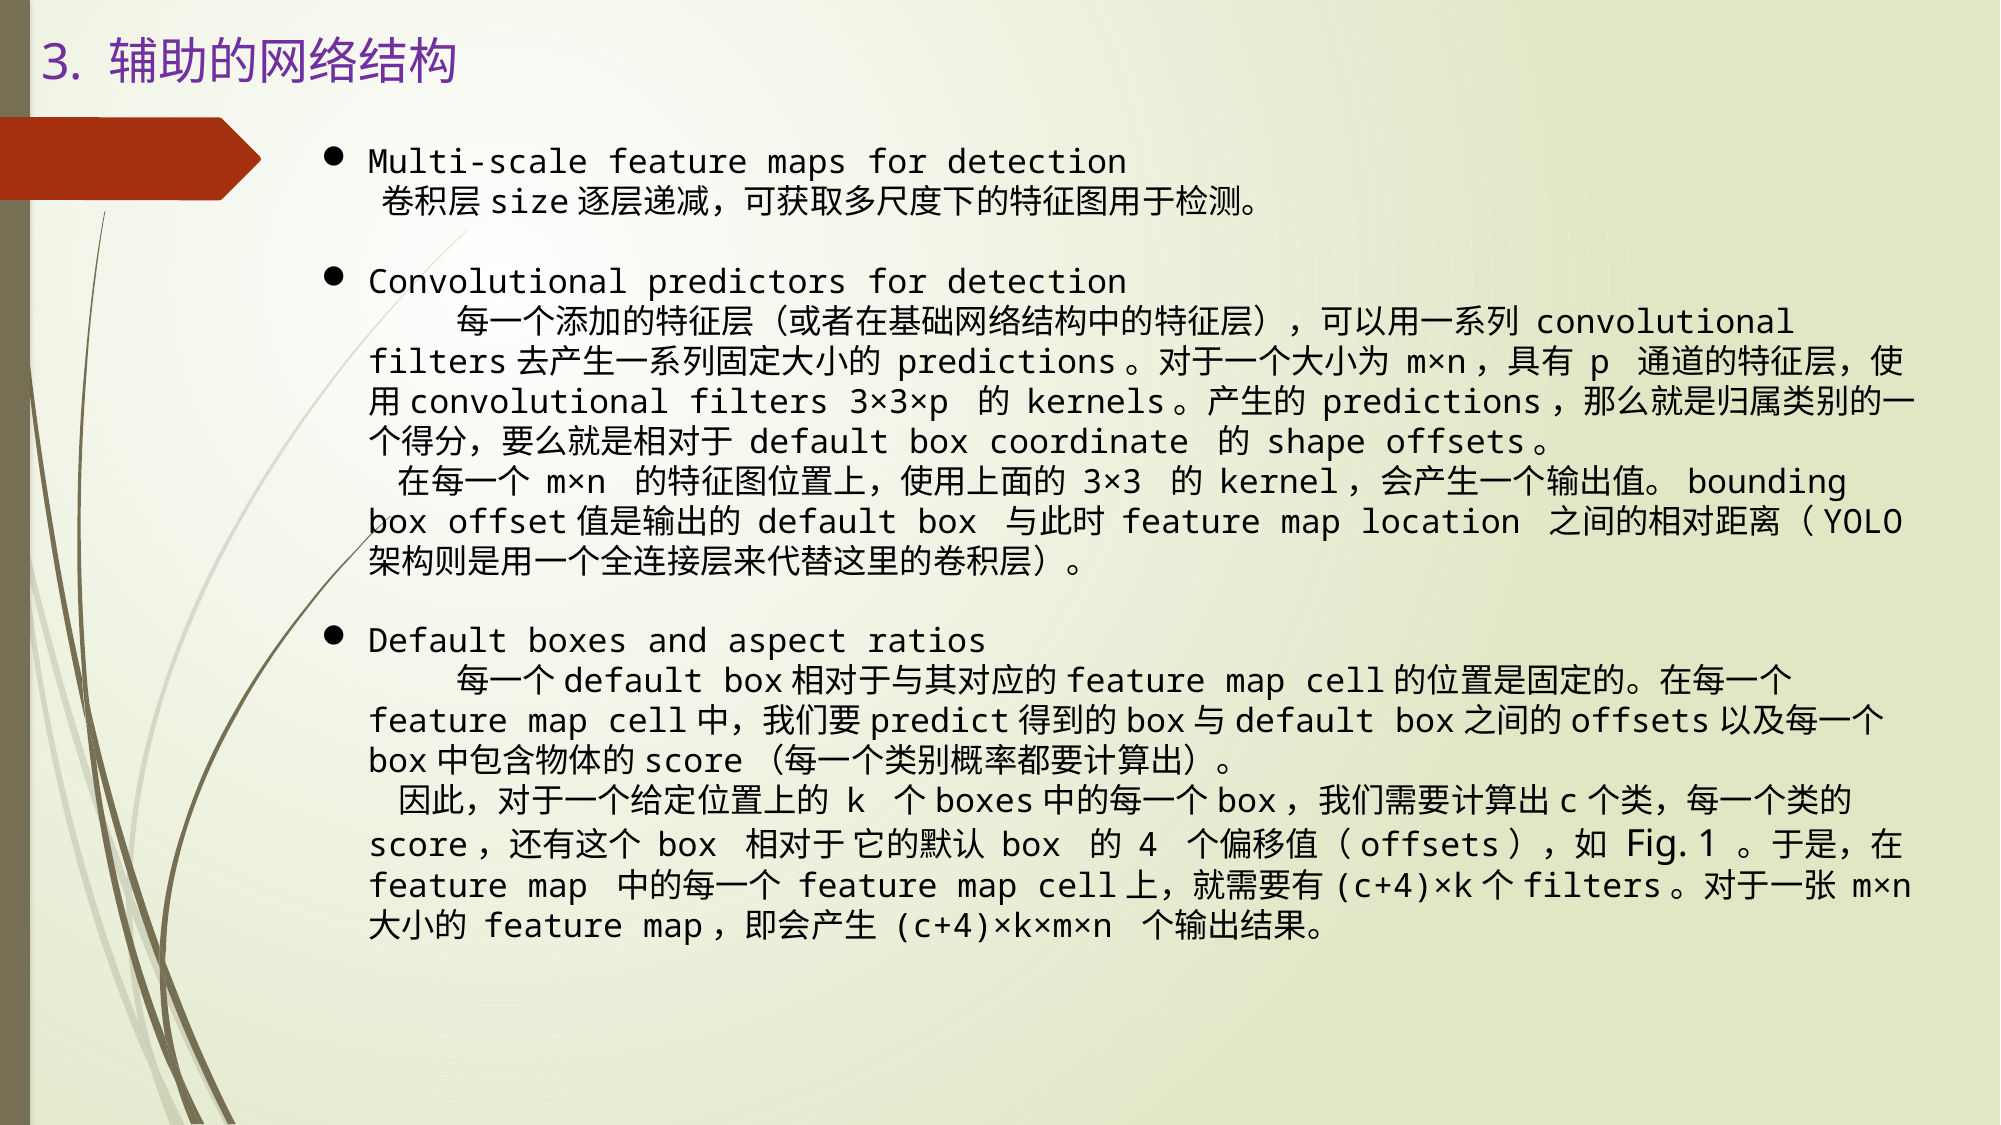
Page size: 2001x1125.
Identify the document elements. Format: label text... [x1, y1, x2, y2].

text_box 3. 辅助的网络结构 [26, 22, 473, 97]
text_box Multi-scale feature maps for detection 卷积层size逐层递减，可获取多尺度下的特征图用于检测。 Convolutional predictors for detection 每一个添加的特征层（或者在基础网络结构中的特征层），可以用一系列 convolutional filters去产生一系列固定大小的 predictions。对于一个大小为 m×n，具有 p 通道的特征层，使用convolutional filters 3×3×p 的 kernels。产生的 predictions，那么就是归属类别的一个得分，要么就是相对于 default box coordinate 的 shape offsets。 在每一个 m×n 的特征图位置上，使用上面的 3×3 的 kernel，会产生一个输出值。bounding box offset值是输出的 default box 与此时 feature map location 之间的相对距离（YOLO 架构则是用一个全连接层来代替这里的卷积层）。 Default boxes and aspect ratios 每一个default box相对于与其对应的feature map cell的位置是固定的。在每一个 feature map cell中，我们要predict得到的box与default box之间的offsets以及每一个box中包含物体的score（每一个类别概率都要计算出）。 因此，对于一个给定位置上的 k 个boxes中的每一个box，我们需要计算出c个类，每一个类的 score，还有这个 box 相对于 它的默认 box 的 4 个偏移值（offsets），如 Fig. 1 。于是，在 feature map 中的每一个 feature map cell上，就需要有(c+4)×k个filters。对于一张 m×n 大小的 feature map，即会产生 (c+4)×k×m×n 个输出结果。 [306, 133, 1935, 952]
